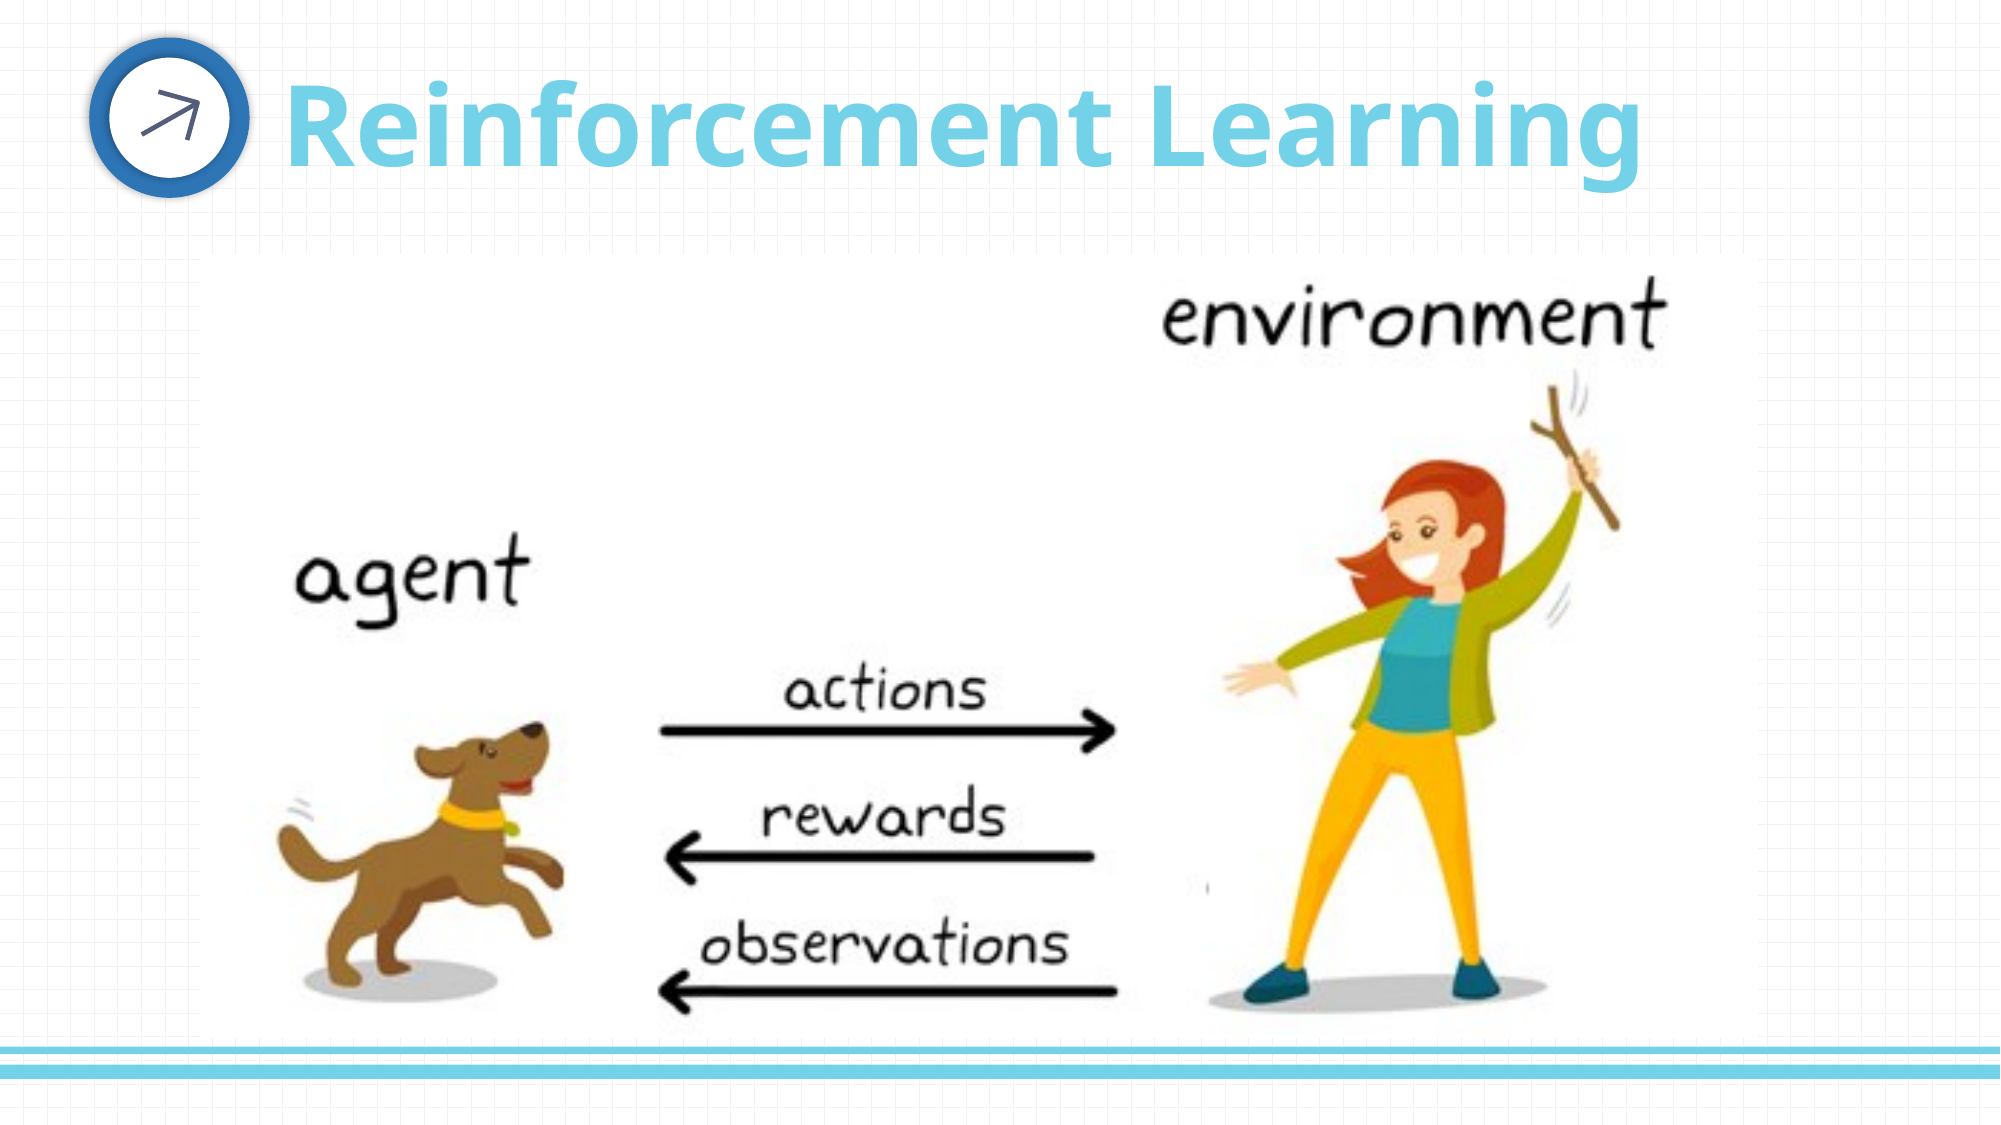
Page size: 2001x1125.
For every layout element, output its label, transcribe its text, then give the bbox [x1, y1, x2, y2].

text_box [89, 37, 250, 198]
picture [200, 254, 1758, 1038]
list Reinforcement Learning [250, 68, 1842, 176]
